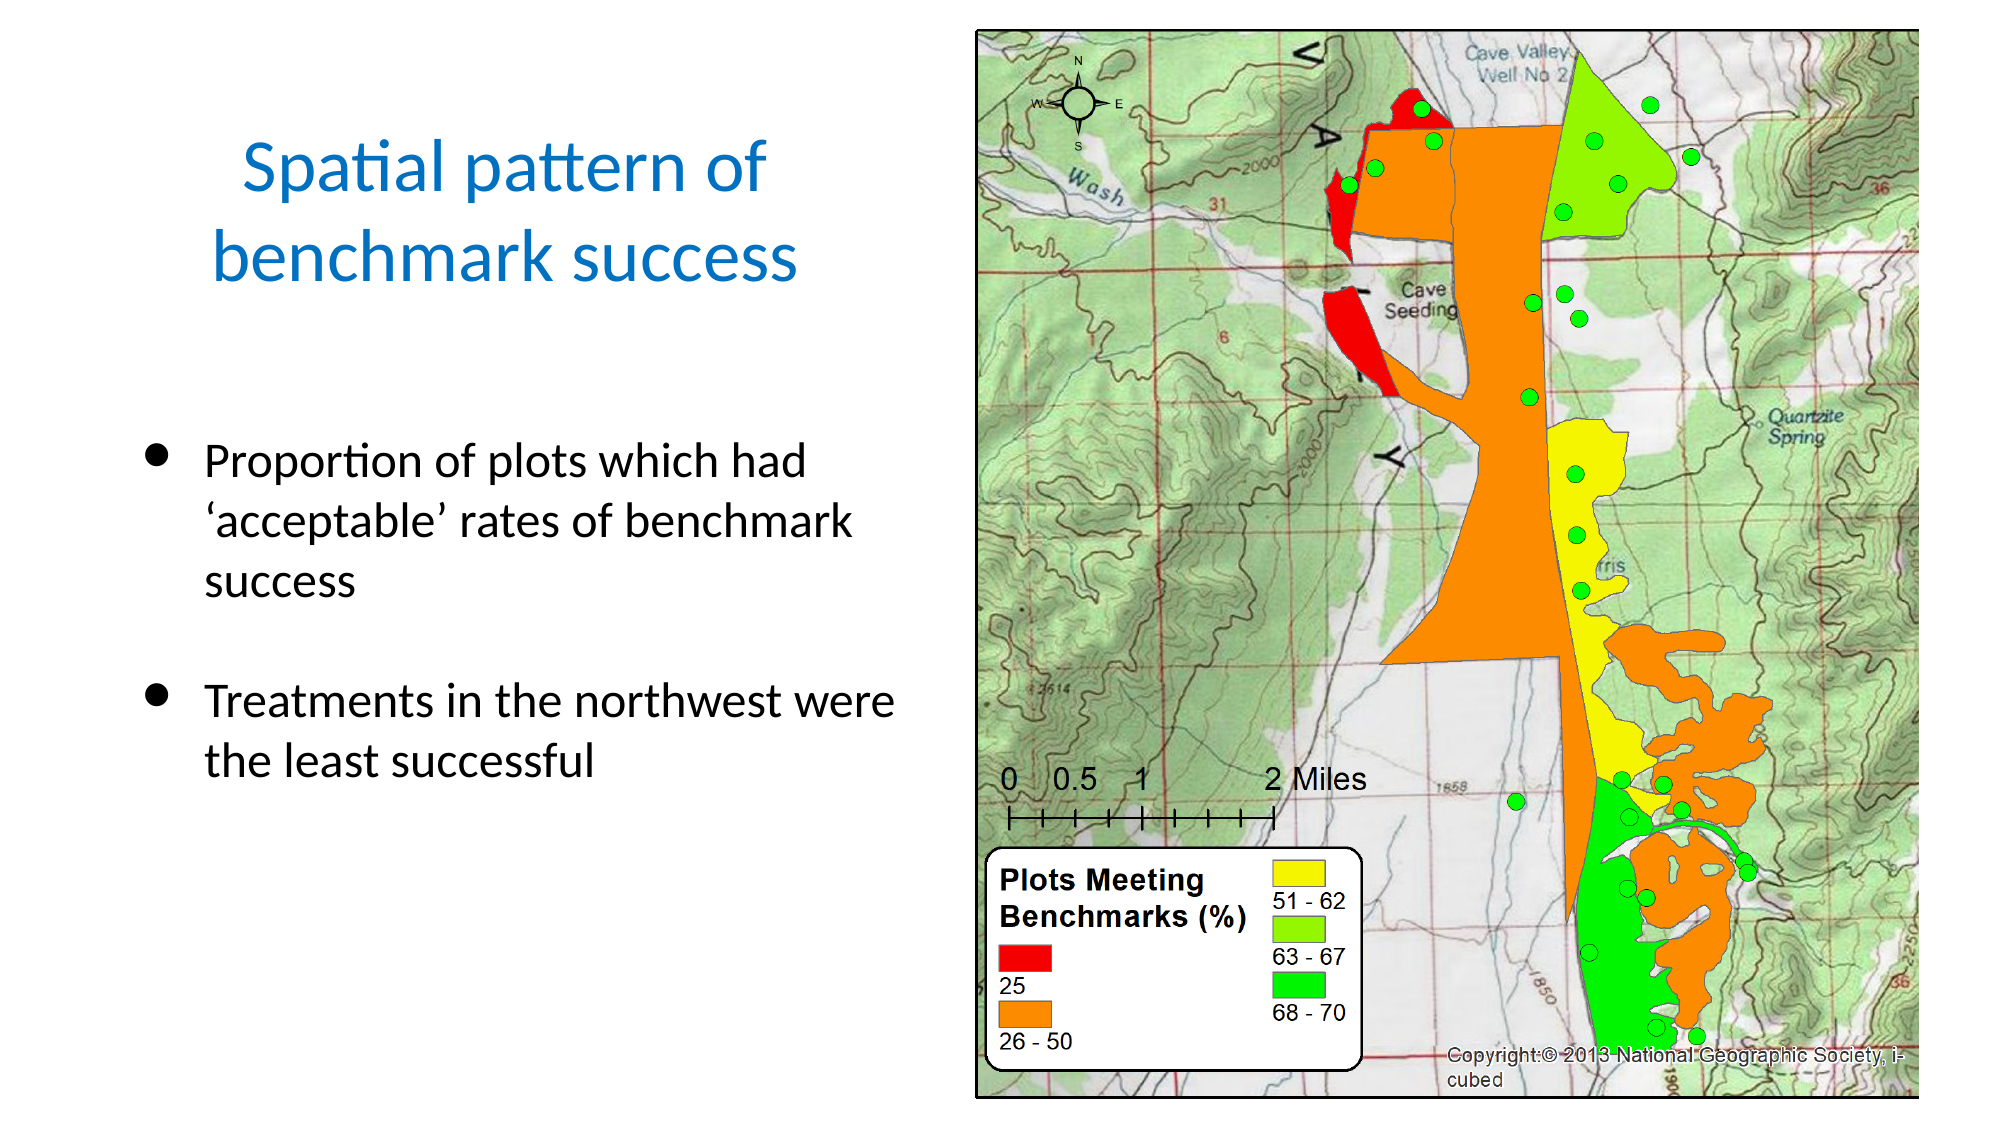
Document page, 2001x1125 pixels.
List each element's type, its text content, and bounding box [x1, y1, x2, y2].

text_box Proportion of plots which had ‘acceptable’ rates of benchmark success Treatments in the northwest were the least successful [114, 412, 913, 1009]
text_box Spatial pattern of benchmark success [97, 101, 913, 340]
picture [968, 26, 1920, 1099]
